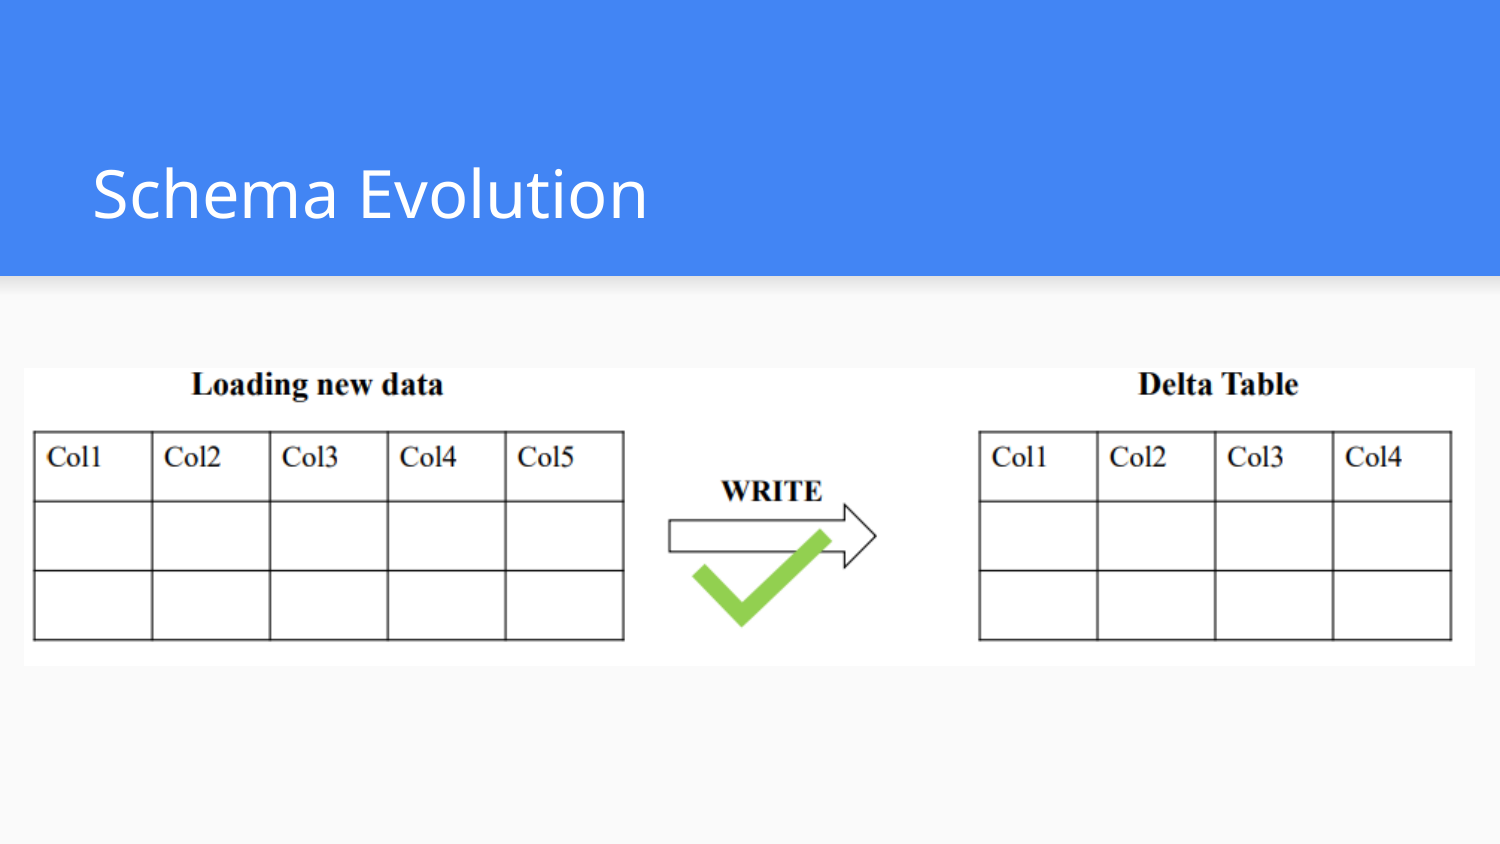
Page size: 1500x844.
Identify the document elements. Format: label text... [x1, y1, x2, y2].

picture [24, 368, 1476, 666]
title Schema Evolution [77, 121, 1427, 248]
